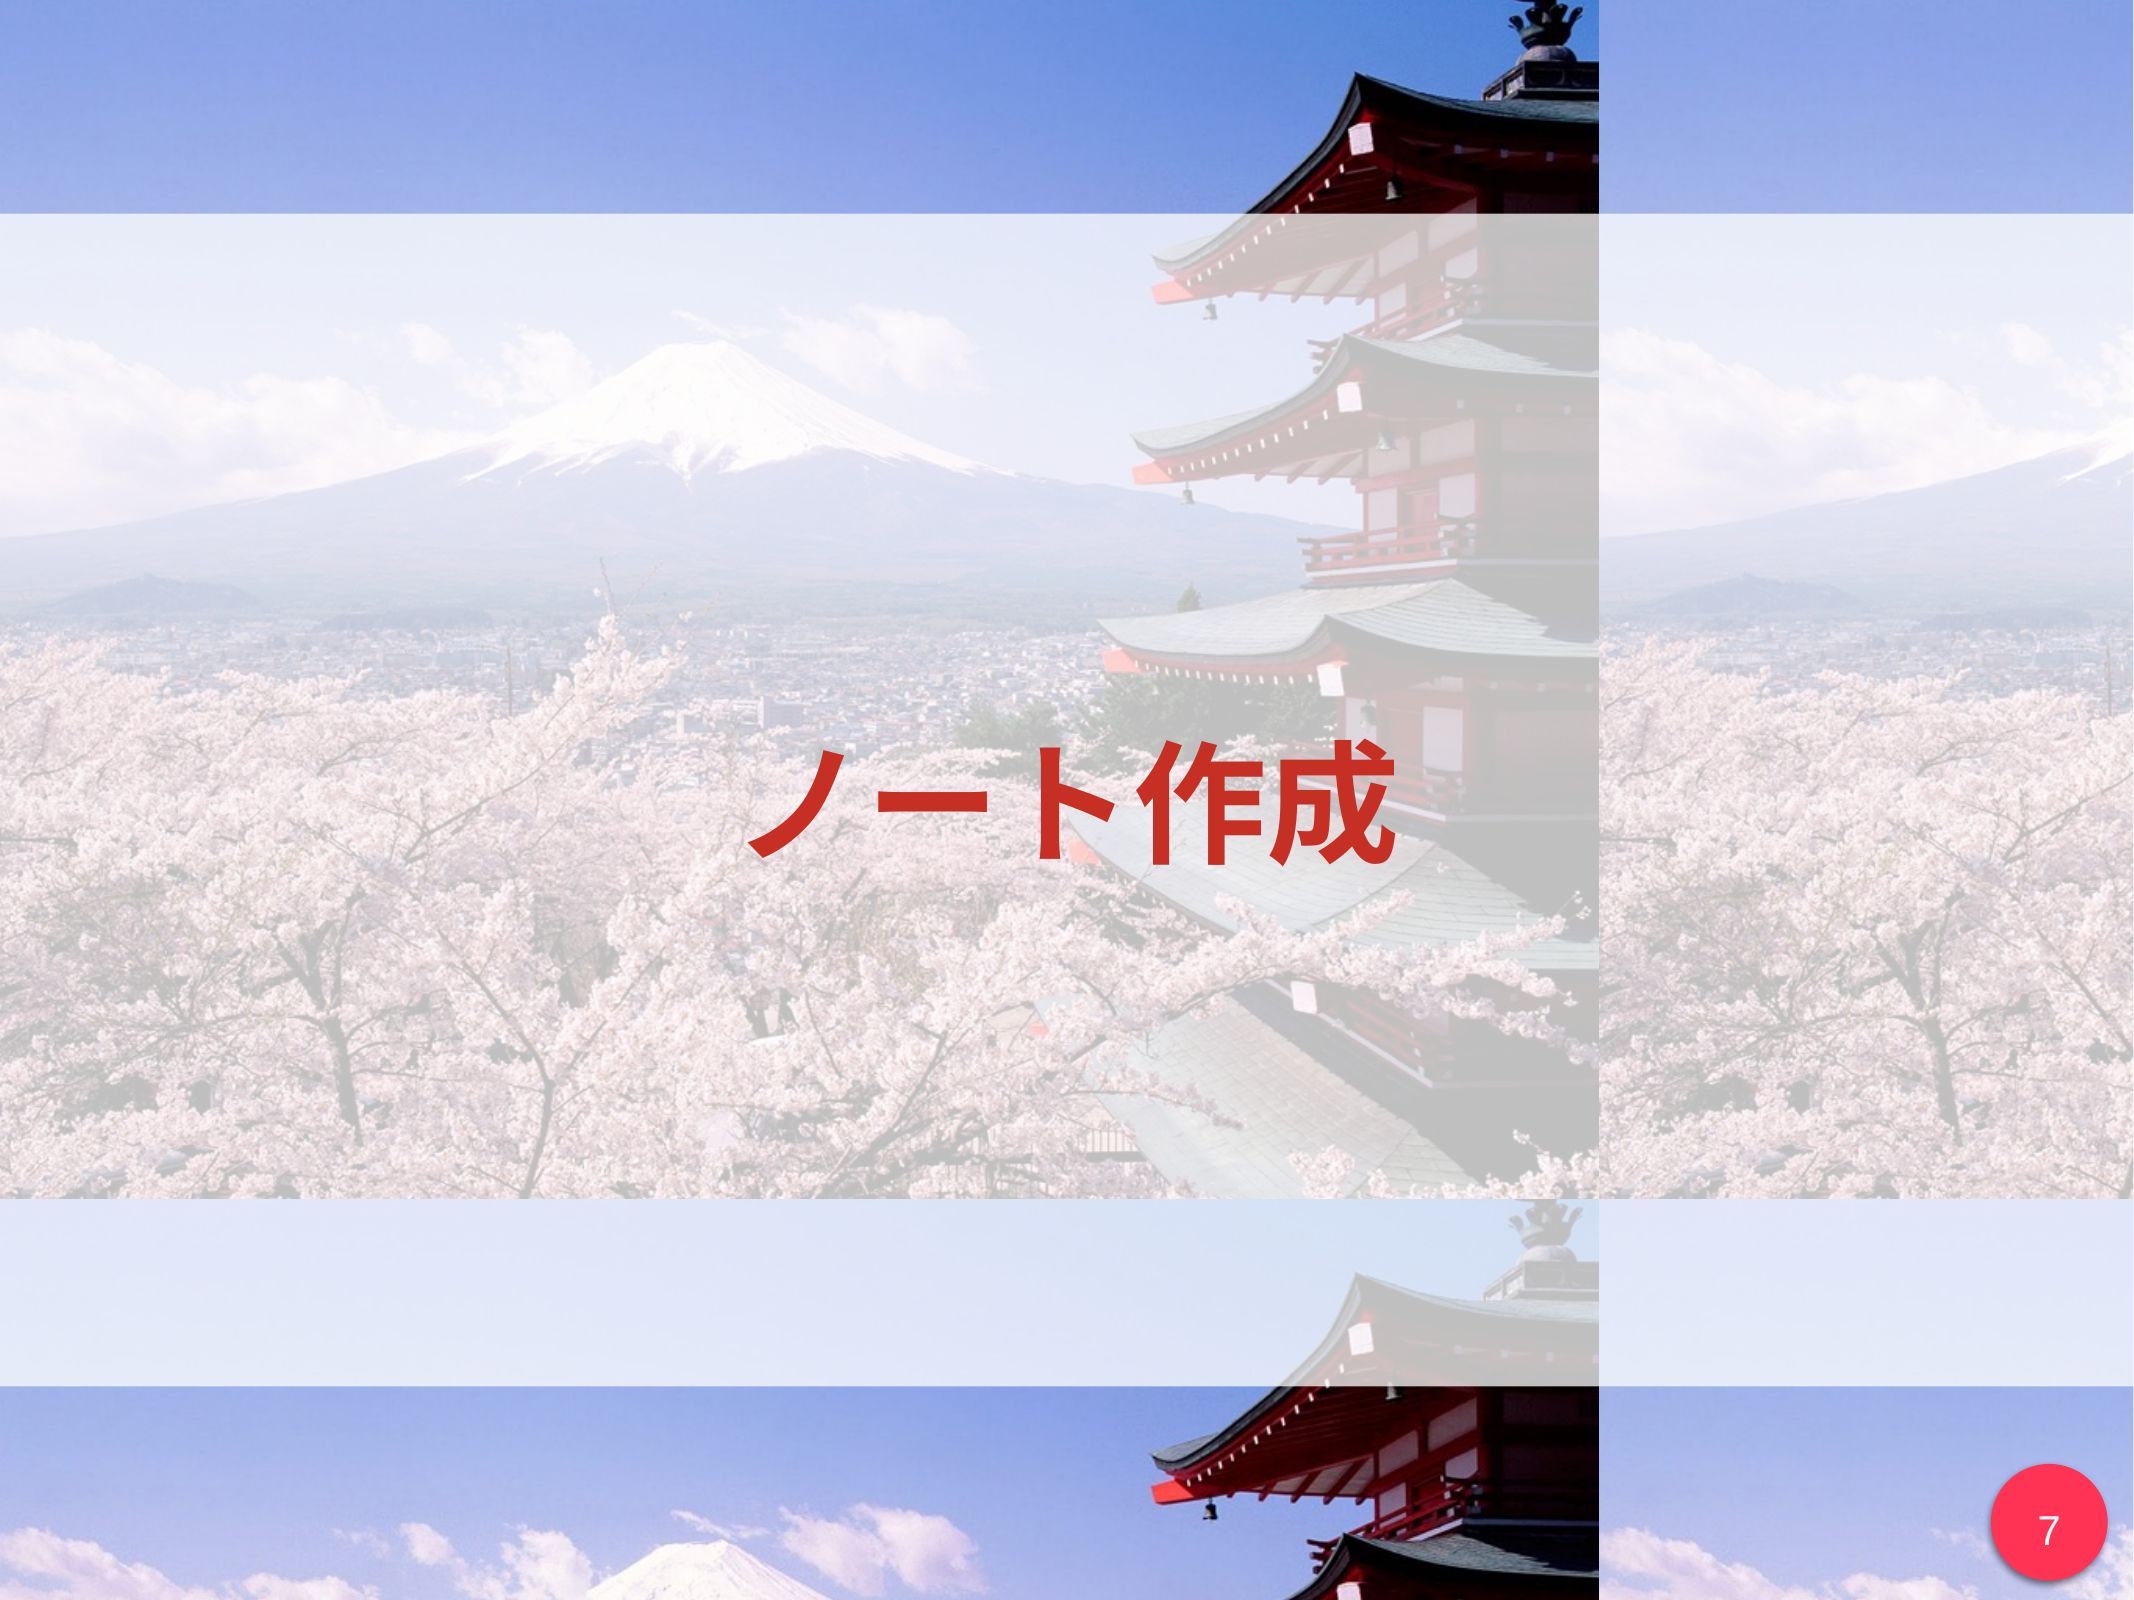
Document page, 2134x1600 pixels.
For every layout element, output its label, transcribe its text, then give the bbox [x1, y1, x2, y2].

picture [0, 1387, 2134, 1600]
slide_number ‹#› [2012, 1495, 2087, 1554]
title ノート作成 [208, 529, 1925, 1071]
picture [0, 0, 2134, 213]
